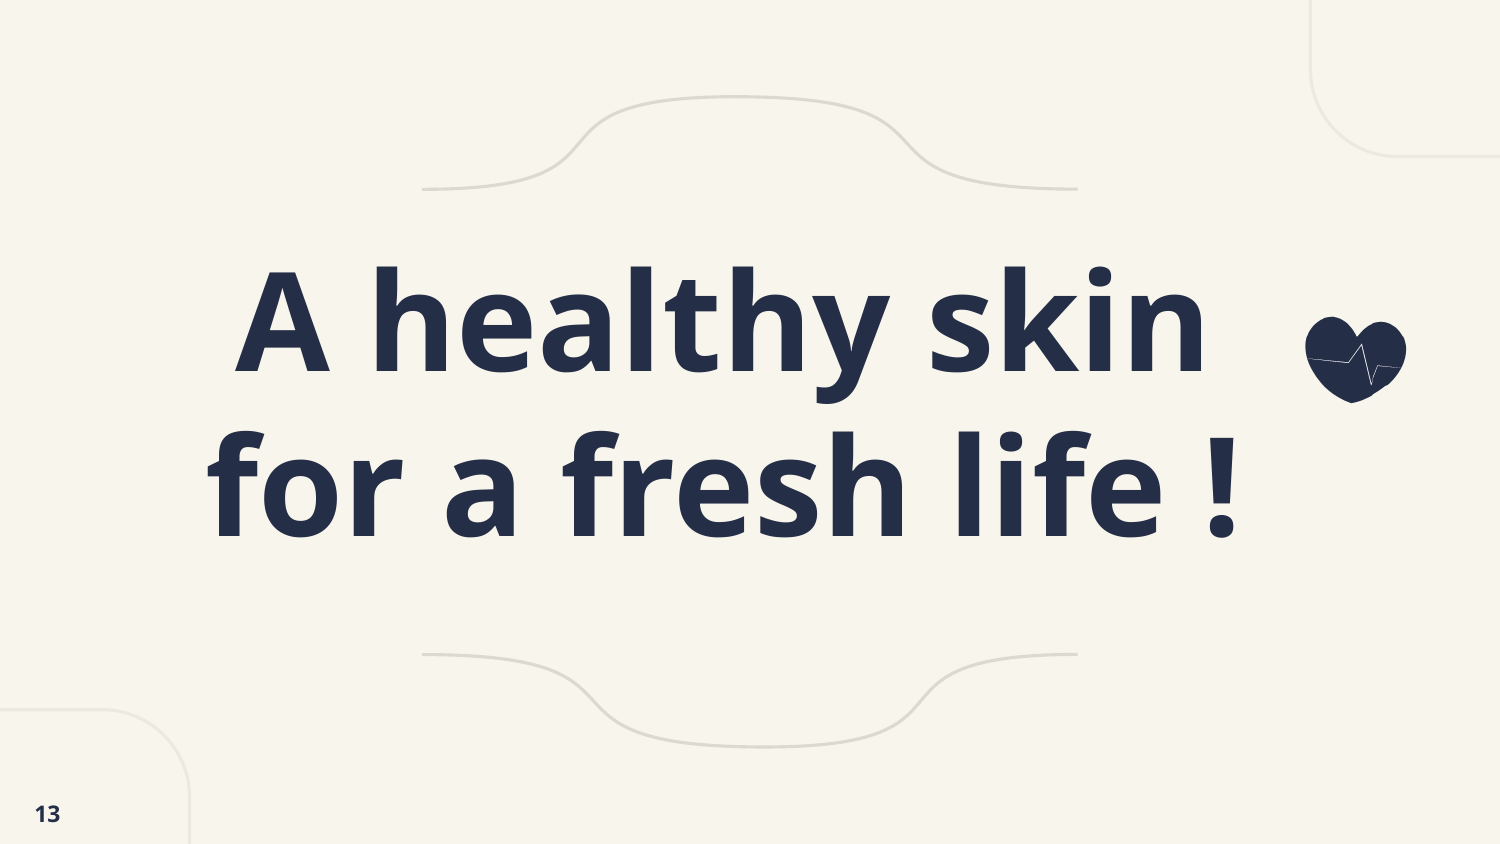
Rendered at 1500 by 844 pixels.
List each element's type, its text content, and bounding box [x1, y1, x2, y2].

title A healthy skin for a fresh life ! [189, 421, 1260, 706]
picture [1259, 264, 1439, 441]
text_box 13 [0, 785, 96, 841]
